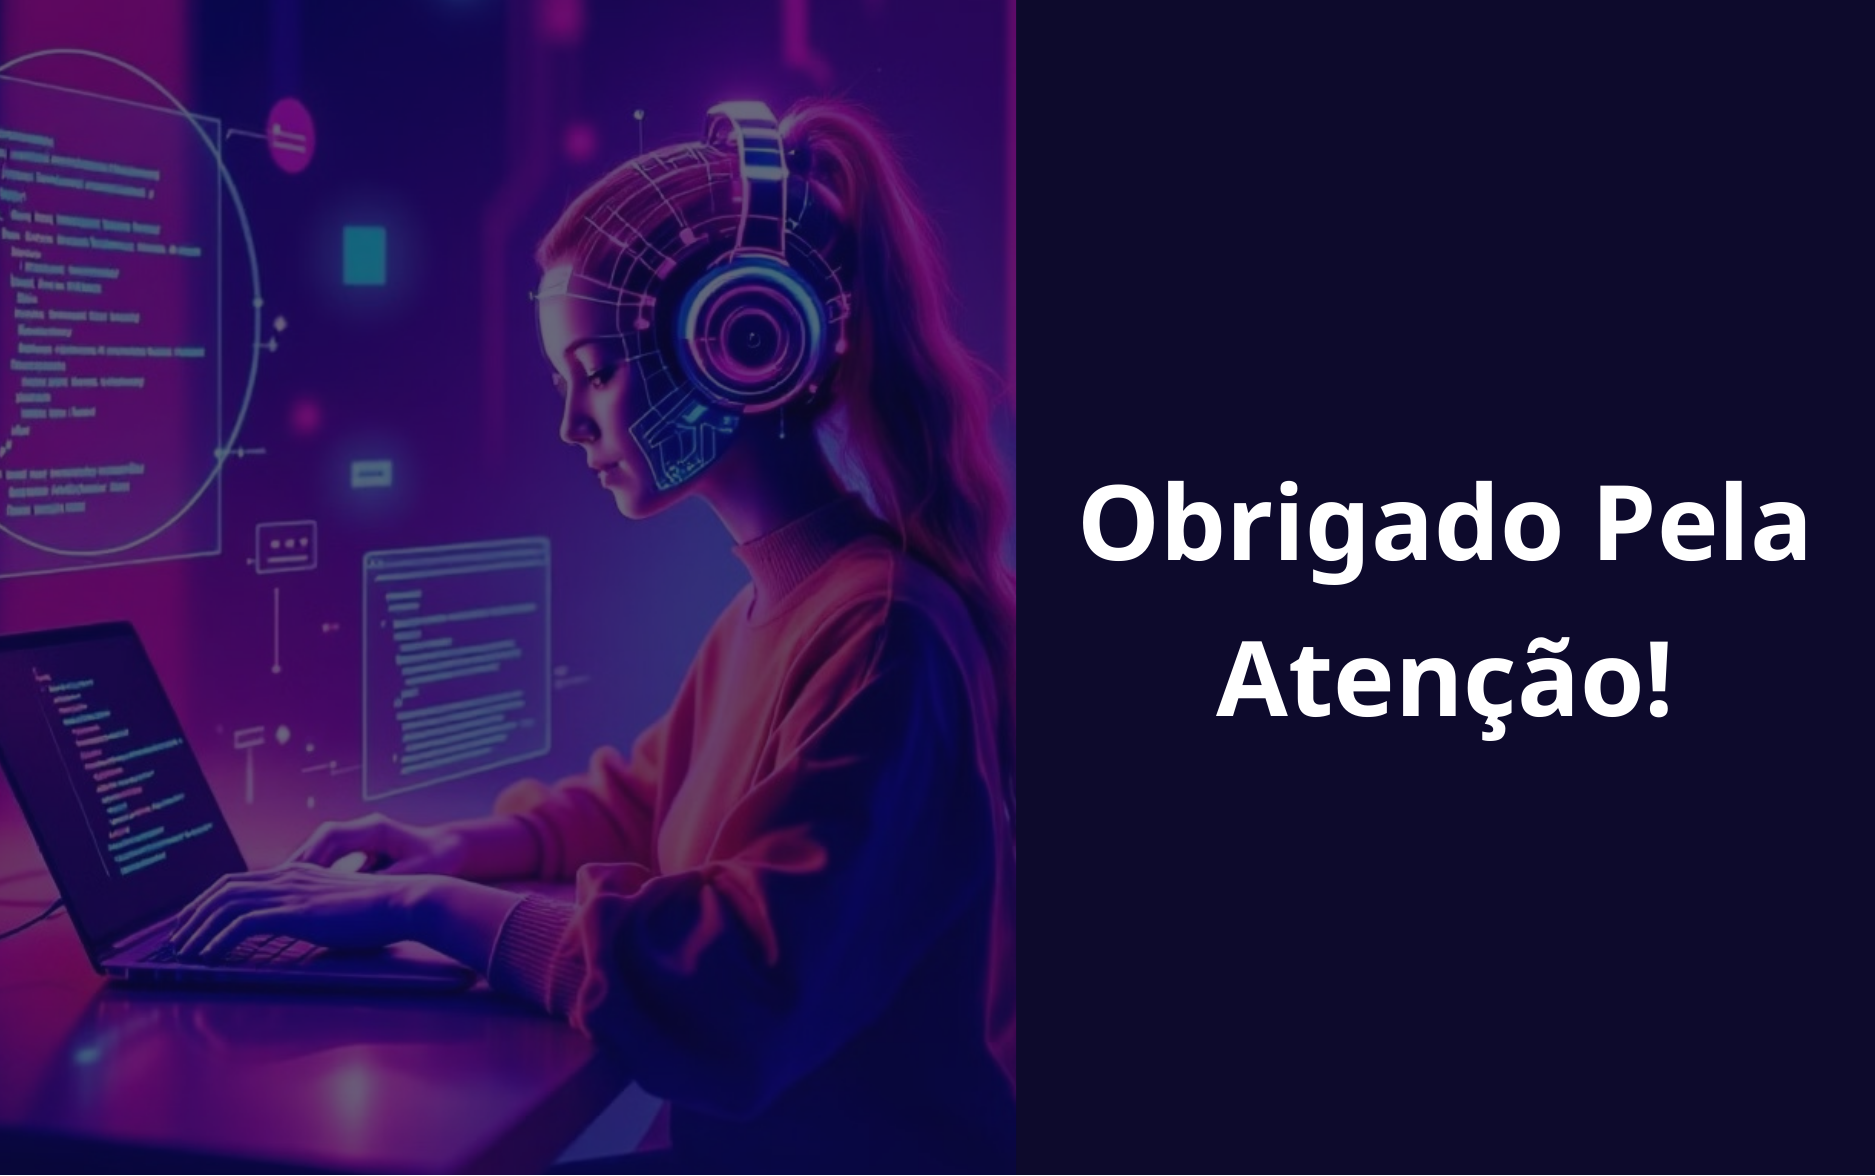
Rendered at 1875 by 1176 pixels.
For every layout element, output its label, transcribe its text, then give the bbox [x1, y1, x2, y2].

text_box Obrigado Pela Atenção! [1016, 424, 1875, 737]
text_box [0, 0, 1017, 1175]
